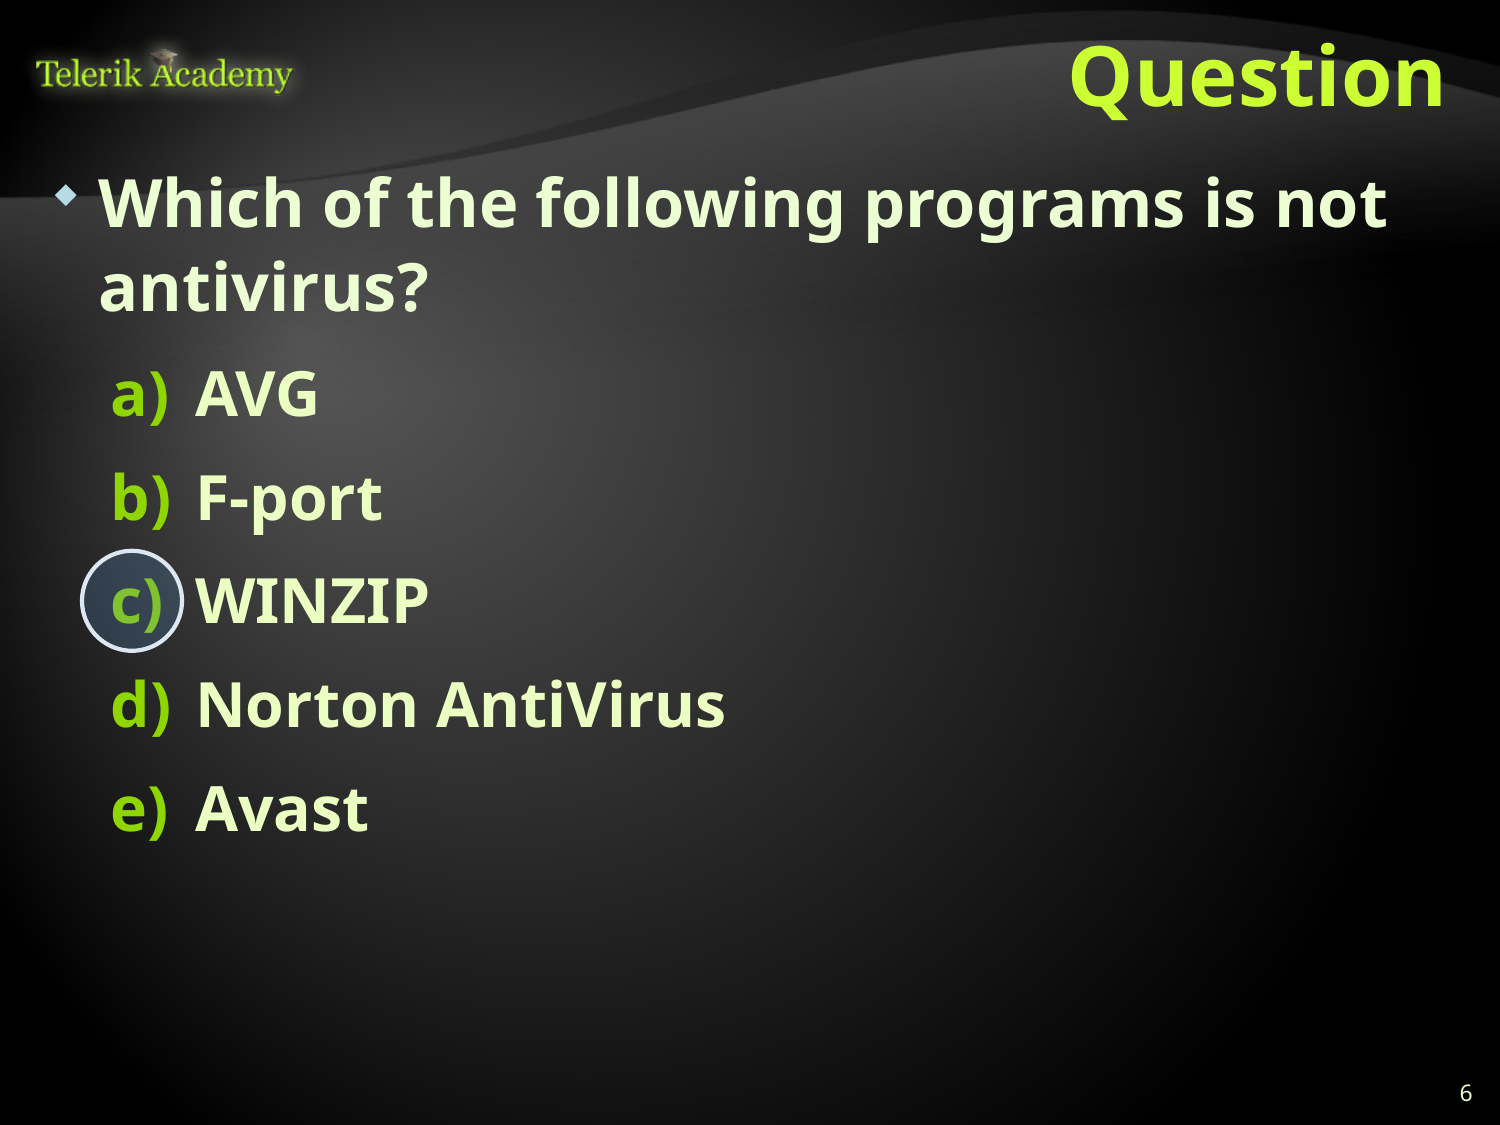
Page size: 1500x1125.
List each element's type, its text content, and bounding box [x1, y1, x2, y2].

list Which of the following programs is not antivirus? AVG F-port WINZIP Norton AntiVirus Avast [37, 149, 1463, 1075]
text_box [79, 548, 185, 653]
title Question [300, 12, 1463, 149]
slide_number 6 [1412, 1074, 1488, 1113]
picture [0, 0, 1500, 1125]
